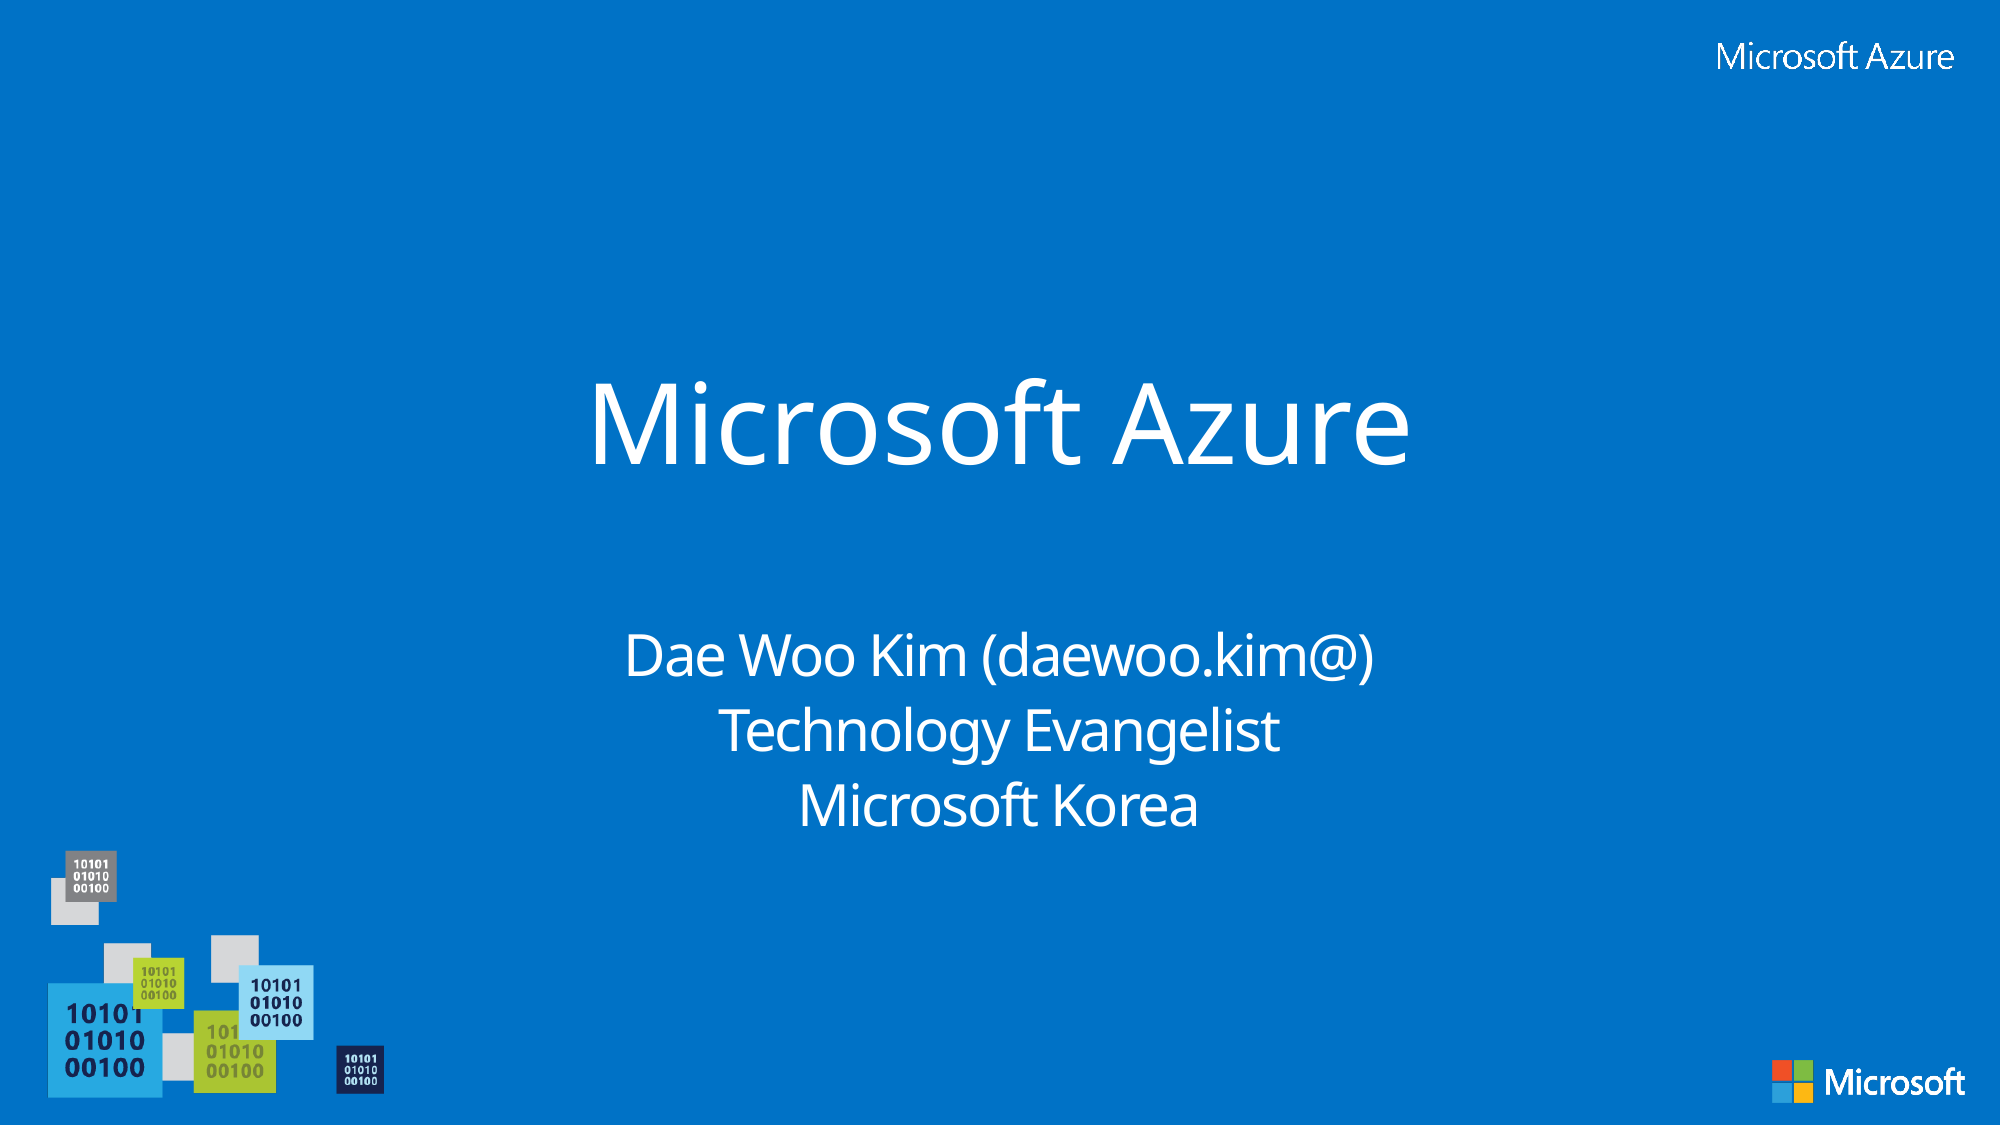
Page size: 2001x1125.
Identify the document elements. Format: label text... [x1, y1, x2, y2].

list Dae Woo Kim (daewoo.kim@) Technology Evangelist Microsoft Korea [0, 537, 2000, 700]
picture [1699, 24, 1972, 87]
picture [17, 808, 463, 1125]
title Microsoft Azure [0, 360, 2000, 537]
picture [1772, 1060, 1965, 1103]
